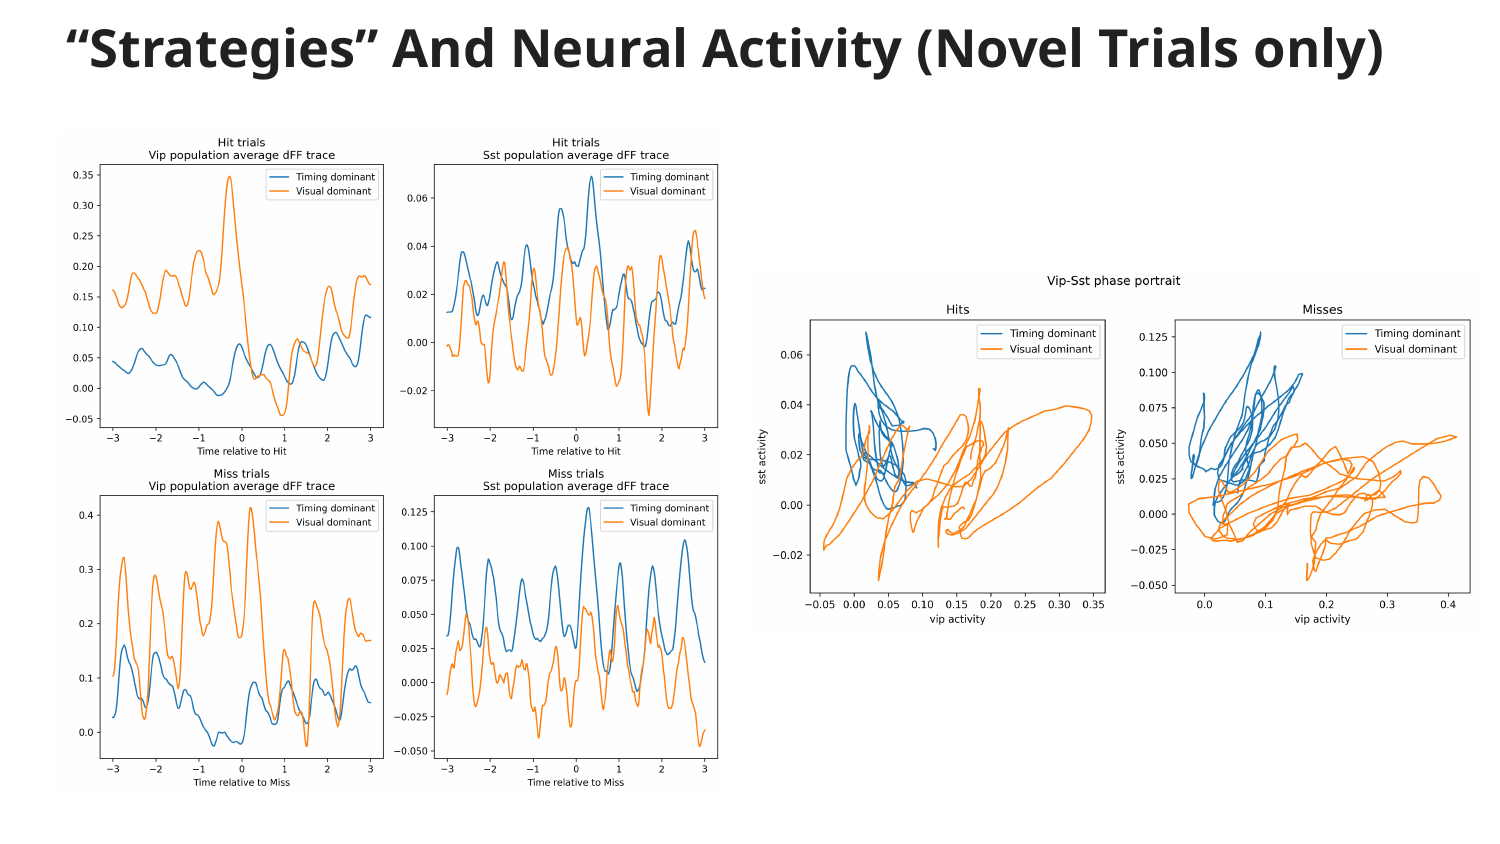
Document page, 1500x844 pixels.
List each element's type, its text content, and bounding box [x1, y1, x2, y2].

title “Strategies” And Neural Activity (Novel Trials only) [51, 0, 1449, 132]
picture [749, 268, 1477, 633]
picture [58, 131, 724, 794]
